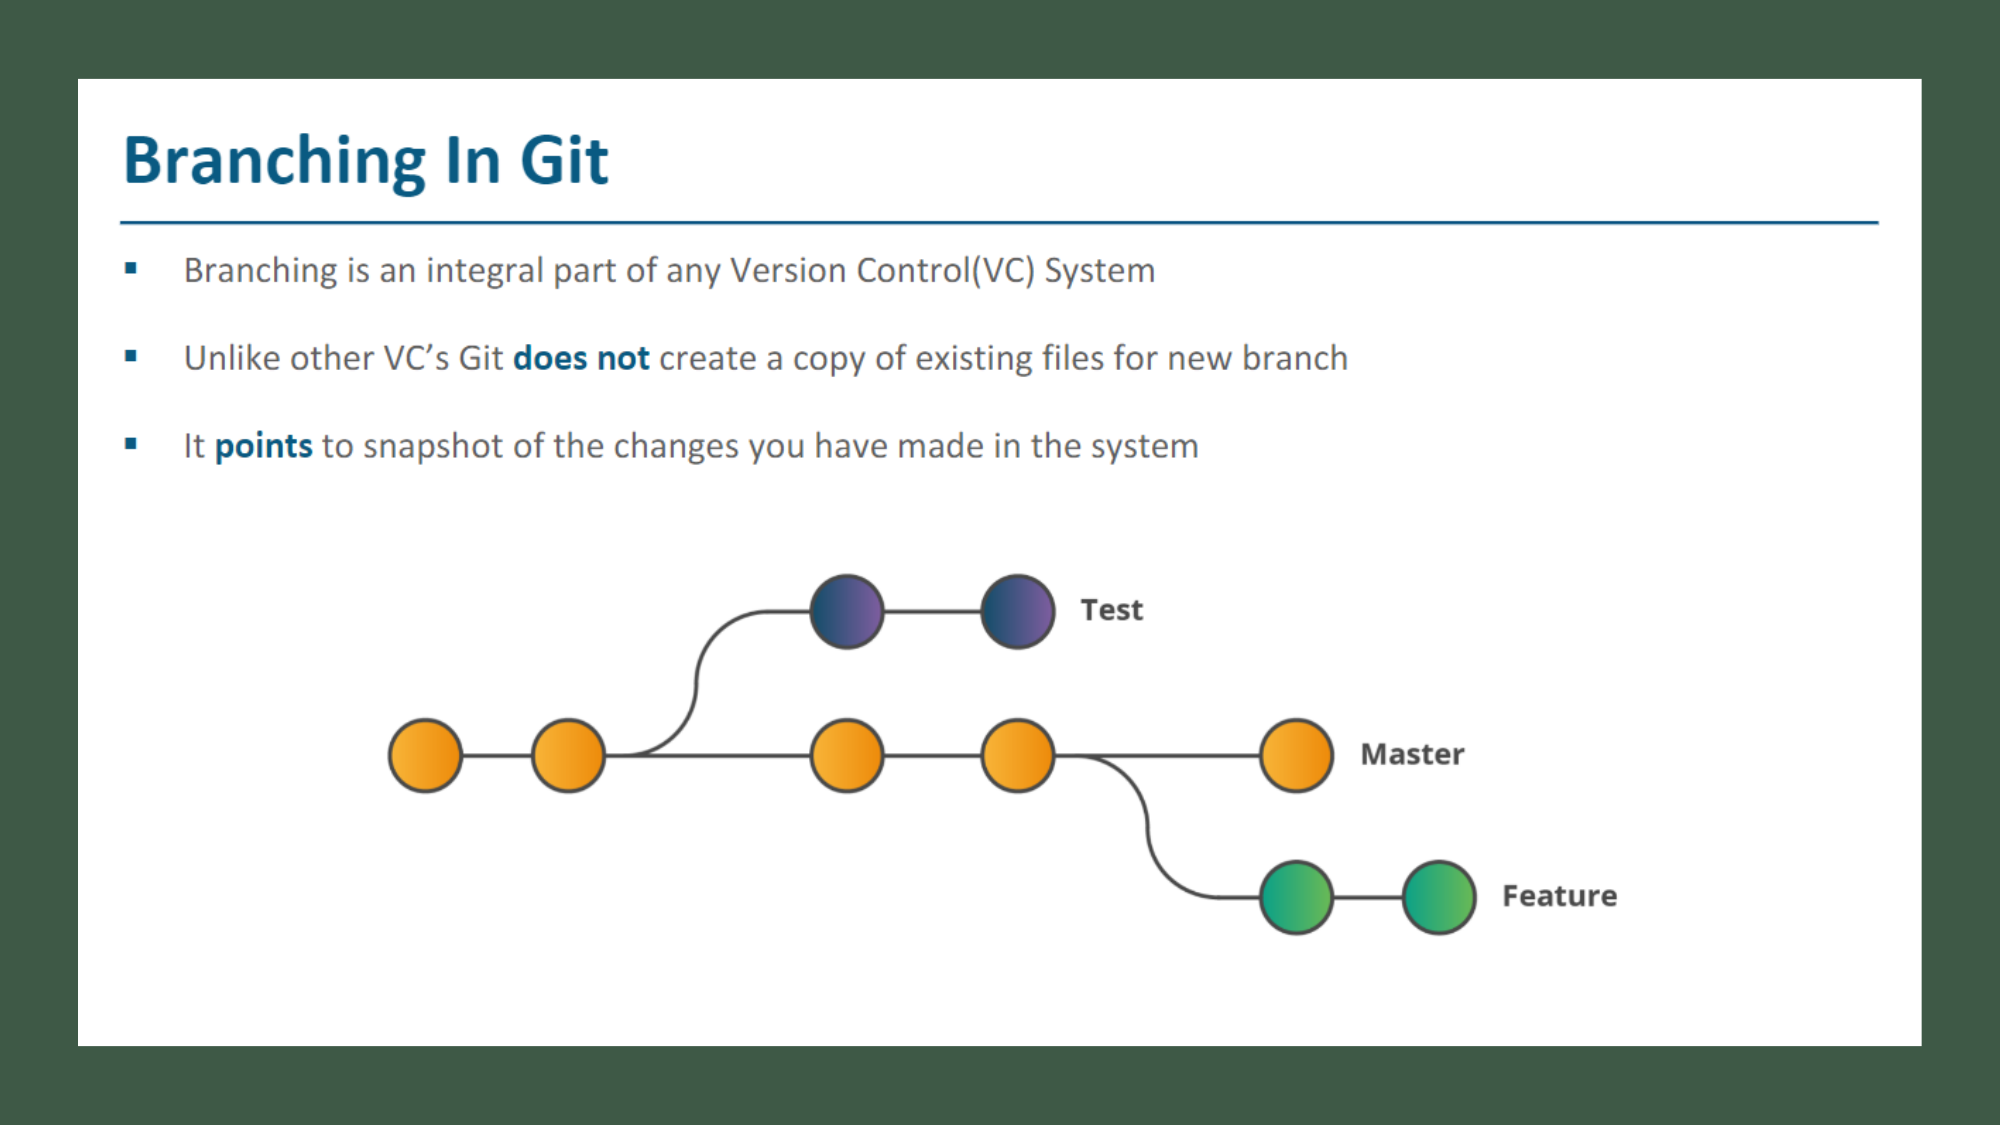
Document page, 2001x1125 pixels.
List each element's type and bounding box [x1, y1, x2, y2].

text_box [77, 78, 1923, 1047]
text_box [0, 0, 2000, 1125]
list [105, 108, 1895, 1017]
